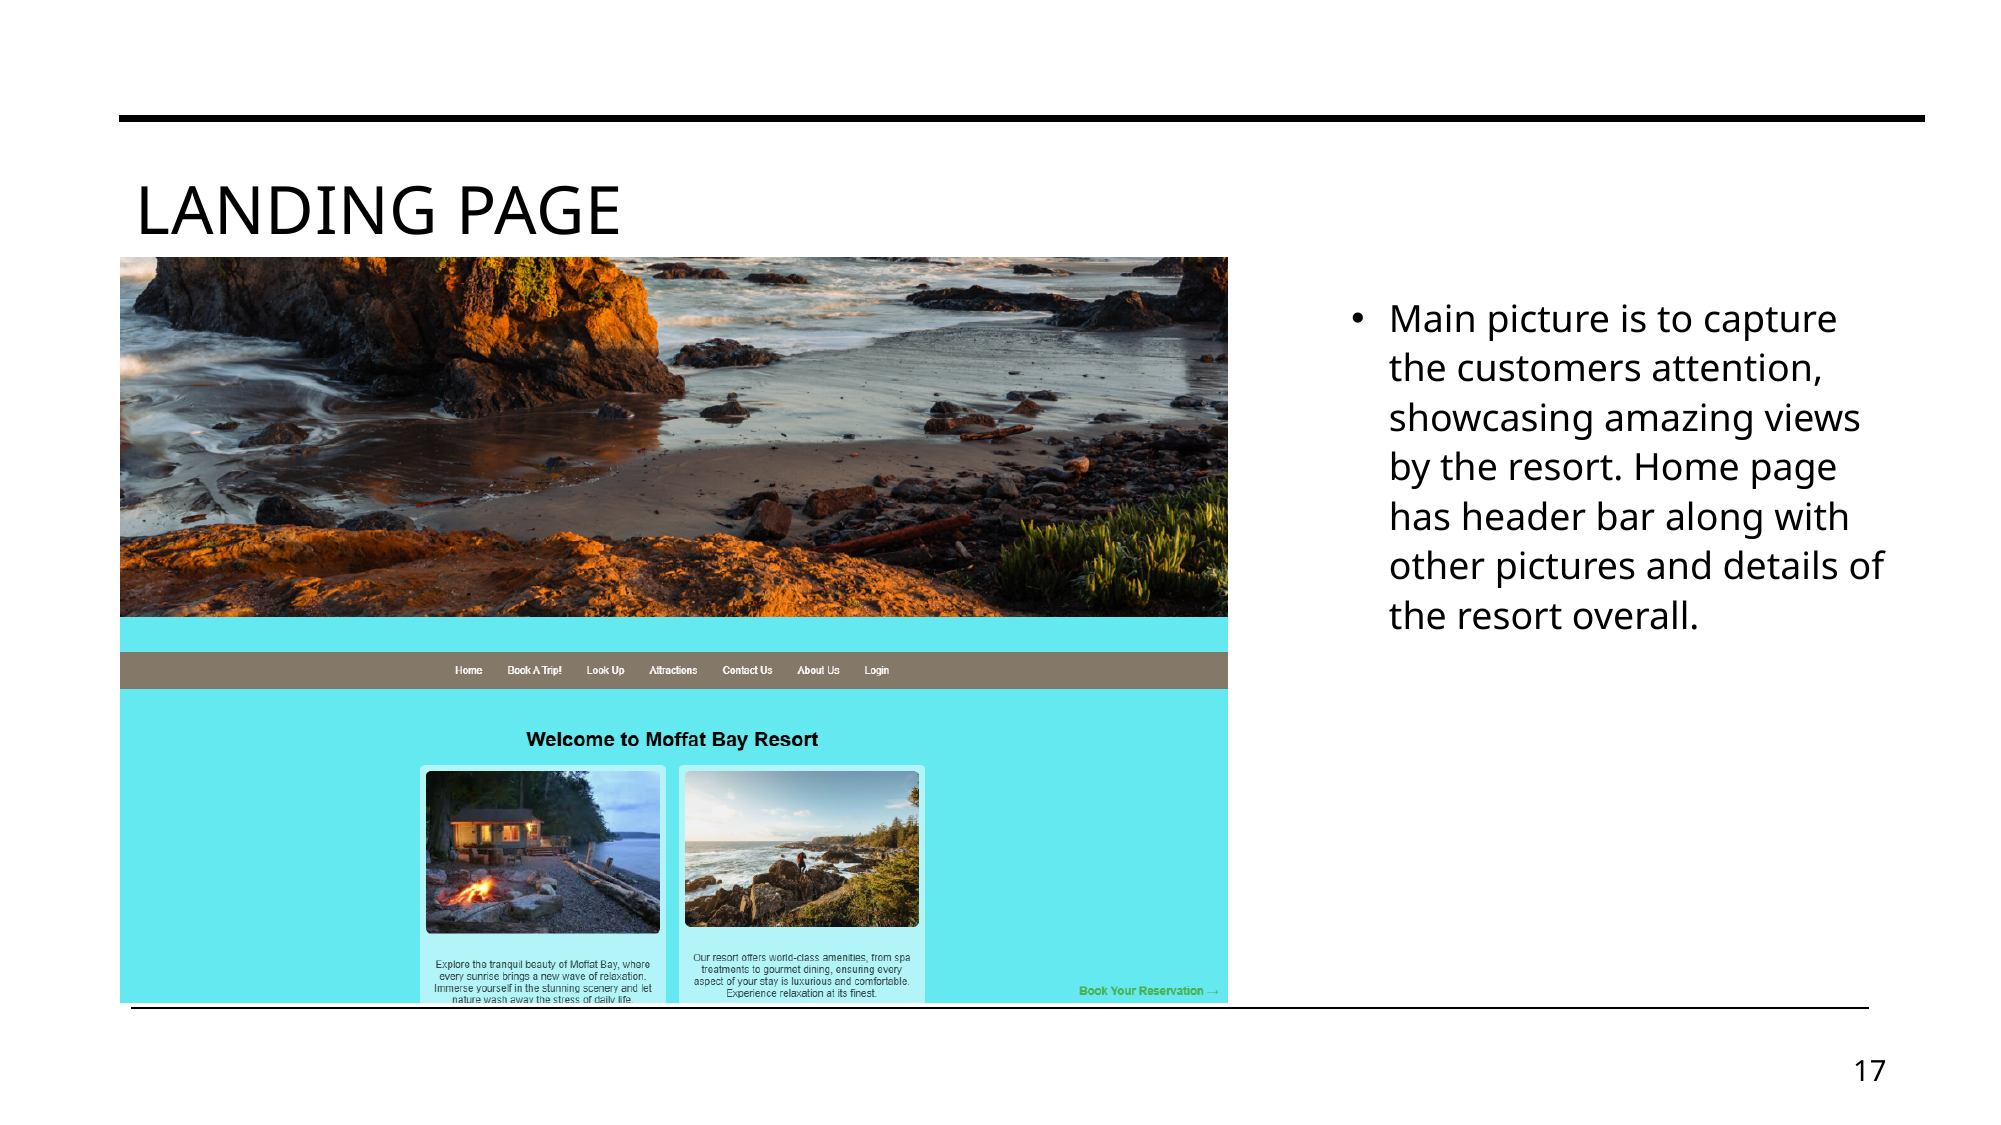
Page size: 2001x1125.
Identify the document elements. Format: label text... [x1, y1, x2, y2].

slide_number 17 [1791, 1042, 1902, 1103]
title Landing page [120, 160, 1931, 356]
list Main picture is to capture the customers attention, showcasing amazing views by the resort. Home page has header bar along with other pictures and details of the resort overall. [1336, 282, 1902, 978]
picture [120, 257, 1228, 1003]
